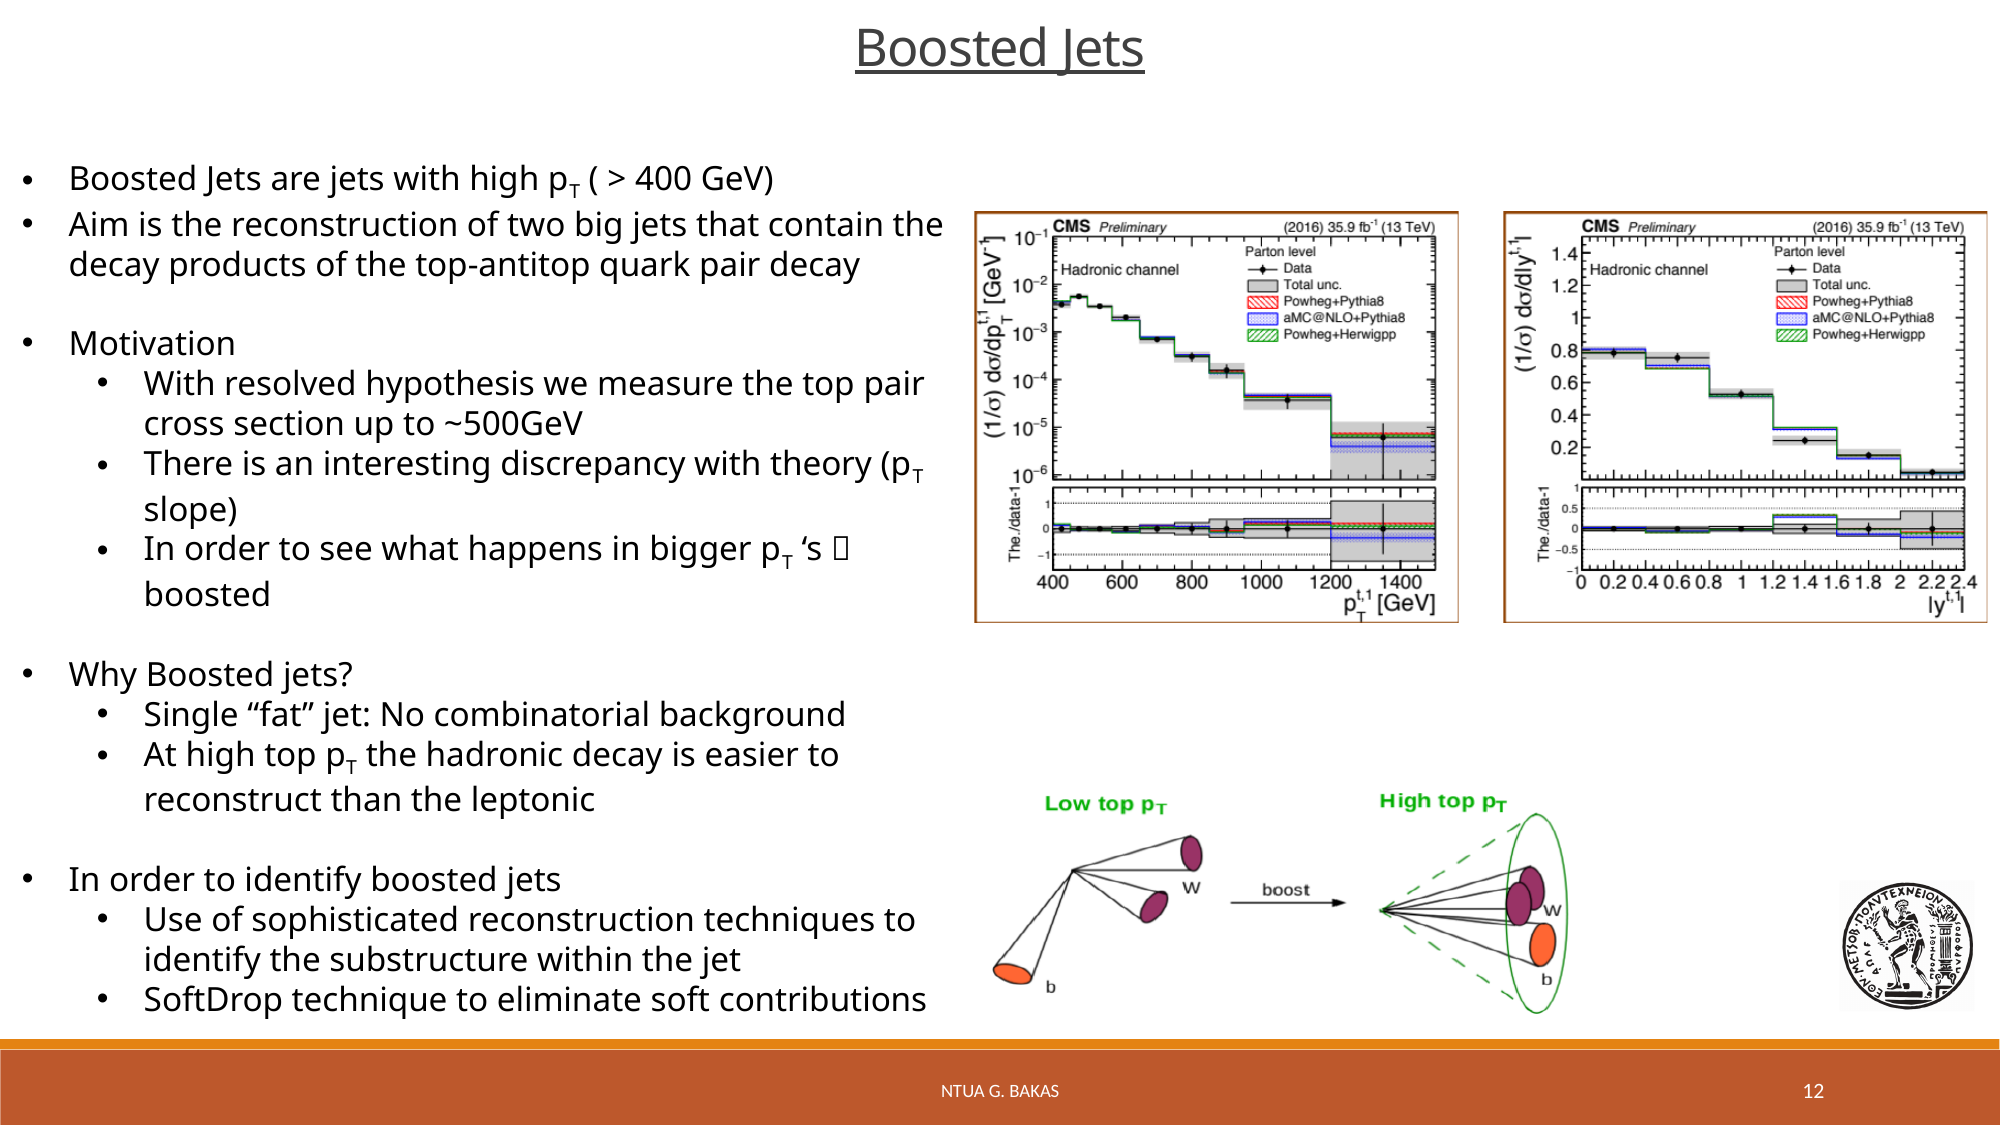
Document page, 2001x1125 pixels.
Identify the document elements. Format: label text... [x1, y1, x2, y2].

picture [1502, 210, 1988, 624]
text_box Boosted Jets [381, 16, 1619, 86]
text_box Boosted Jets are jets with high pT ( > 400 GeV) Aim is the reconstruction of two big jets that contain the decay products of the top-antitop quark pair decay Motivation With resolved hypothesis we measure the top pair cross section up to ~500GeV There is an interesting discrepancy with theory (pT slope) In order to see what happens in bigger pT ‘s  boosted Why Boosted jets? Single “fat” jet: No combinatorial background At high top pT the hadronic decay is easier to reconstruct than the leptonic In order to identify boosted jets Use of sophisticated reconstruction techniques to identify the substructure within the jet SoftDrop technique to eliminate soft contributions [7, 149, 975, 1070]
picture [973, 770, 1578, 1020]
picture [973, 210, 1460, 624]
picture [1839, 880, 1975, 1012]
footer NTUA G. Bakas [604, 1059, 1396, 1120]
slide_number 12 [1624, 1059, 1840, 1120]
